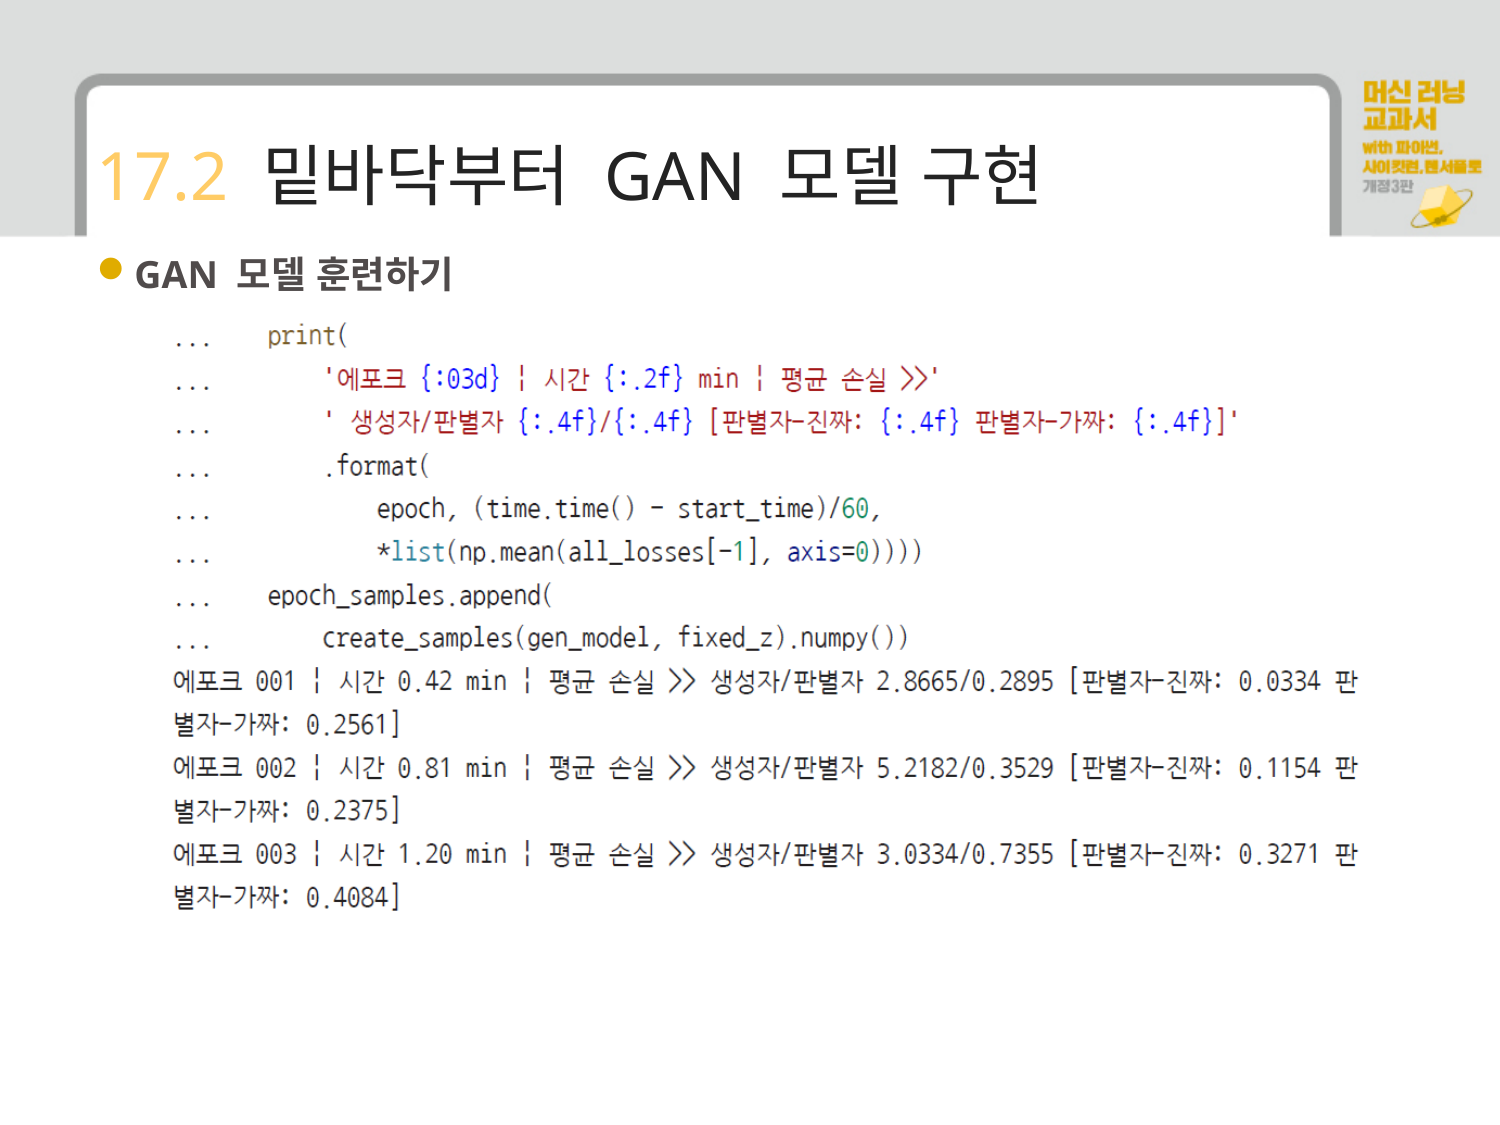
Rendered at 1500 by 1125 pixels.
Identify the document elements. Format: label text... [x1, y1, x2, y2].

picture [0, 0, 1500, 1125]
list GAN 모델 훈련하기 [81, 239, 1412, 1054]
title 17.2 밑바닥부터 GAN 모델 구현 [81, 90, 1412, 222]
